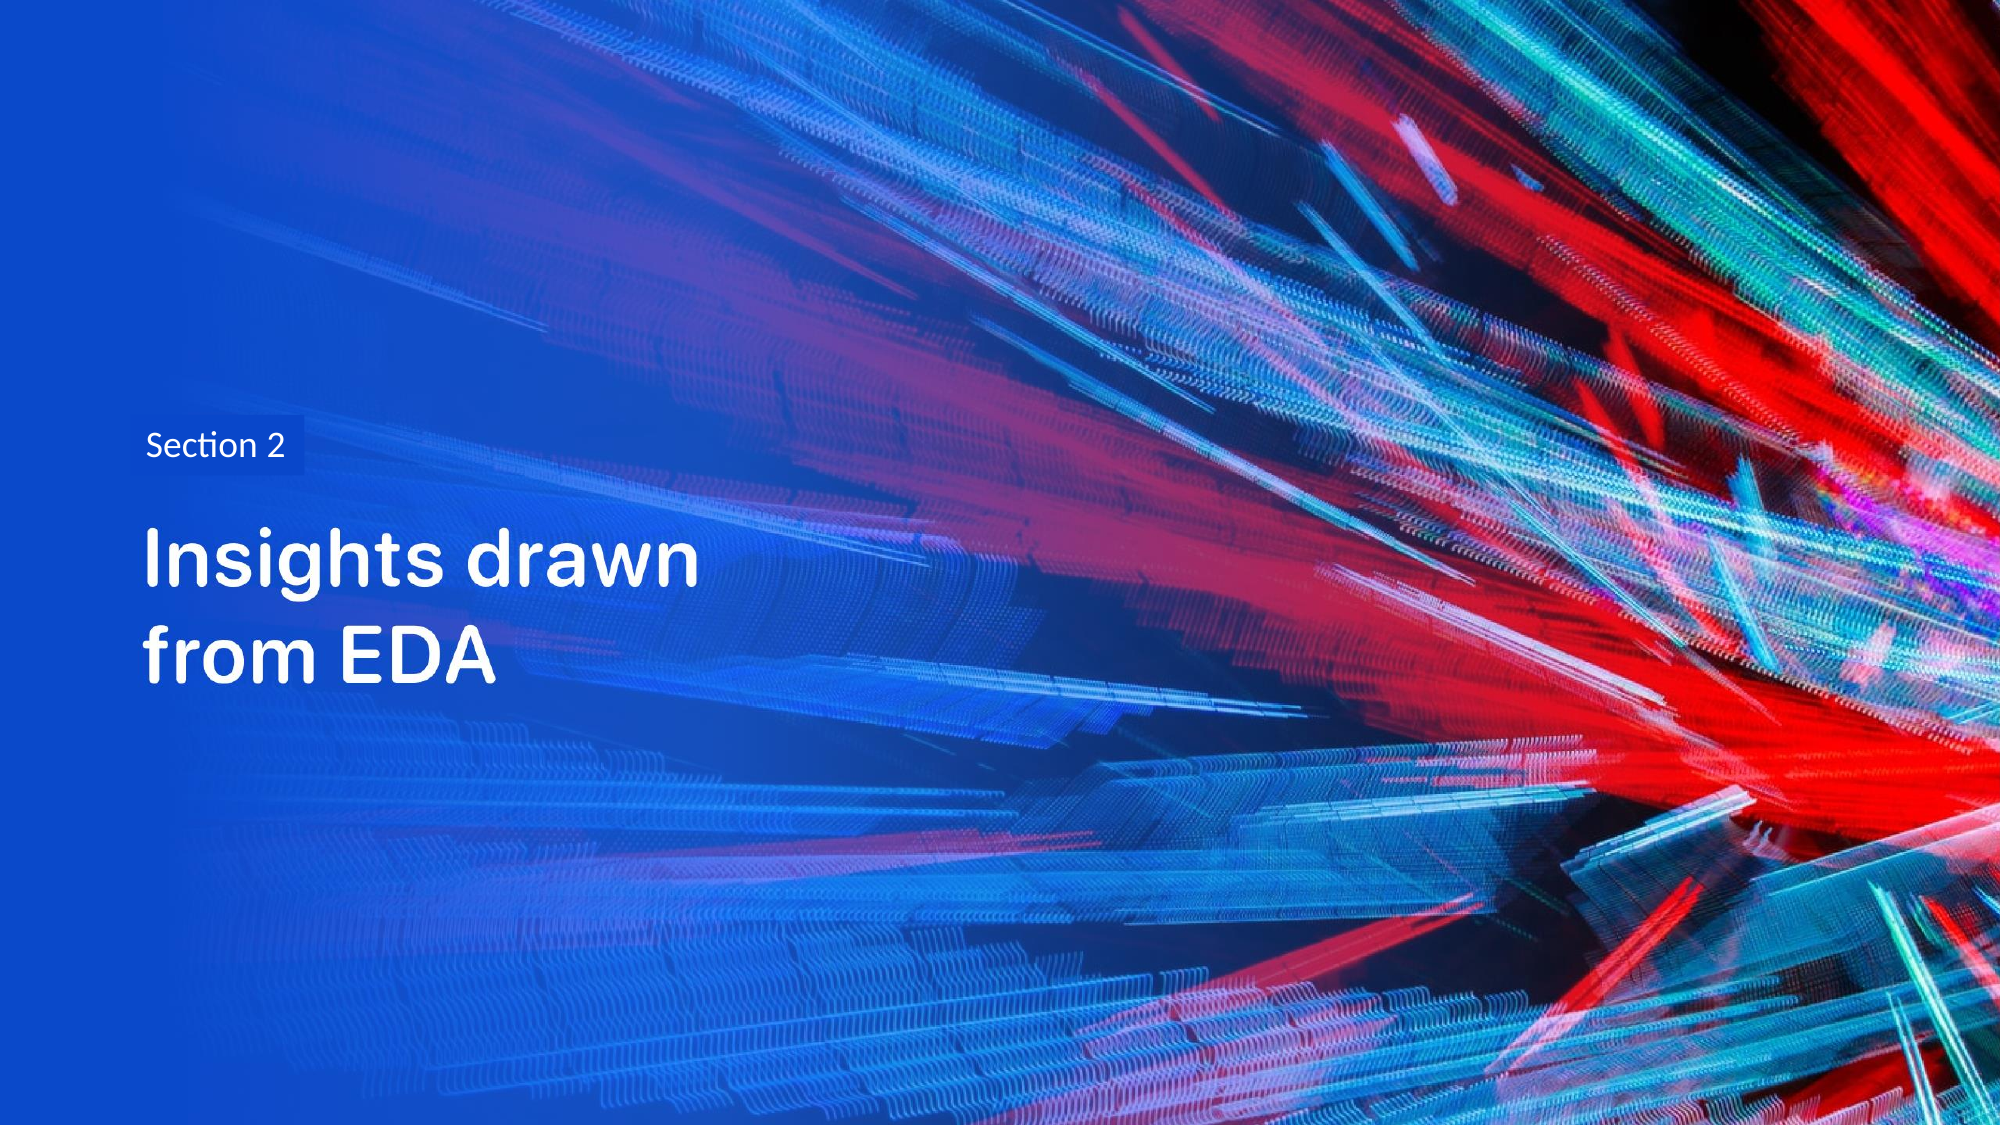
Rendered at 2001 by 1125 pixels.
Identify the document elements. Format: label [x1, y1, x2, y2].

text_box [0, 0, 2000, 1125]
